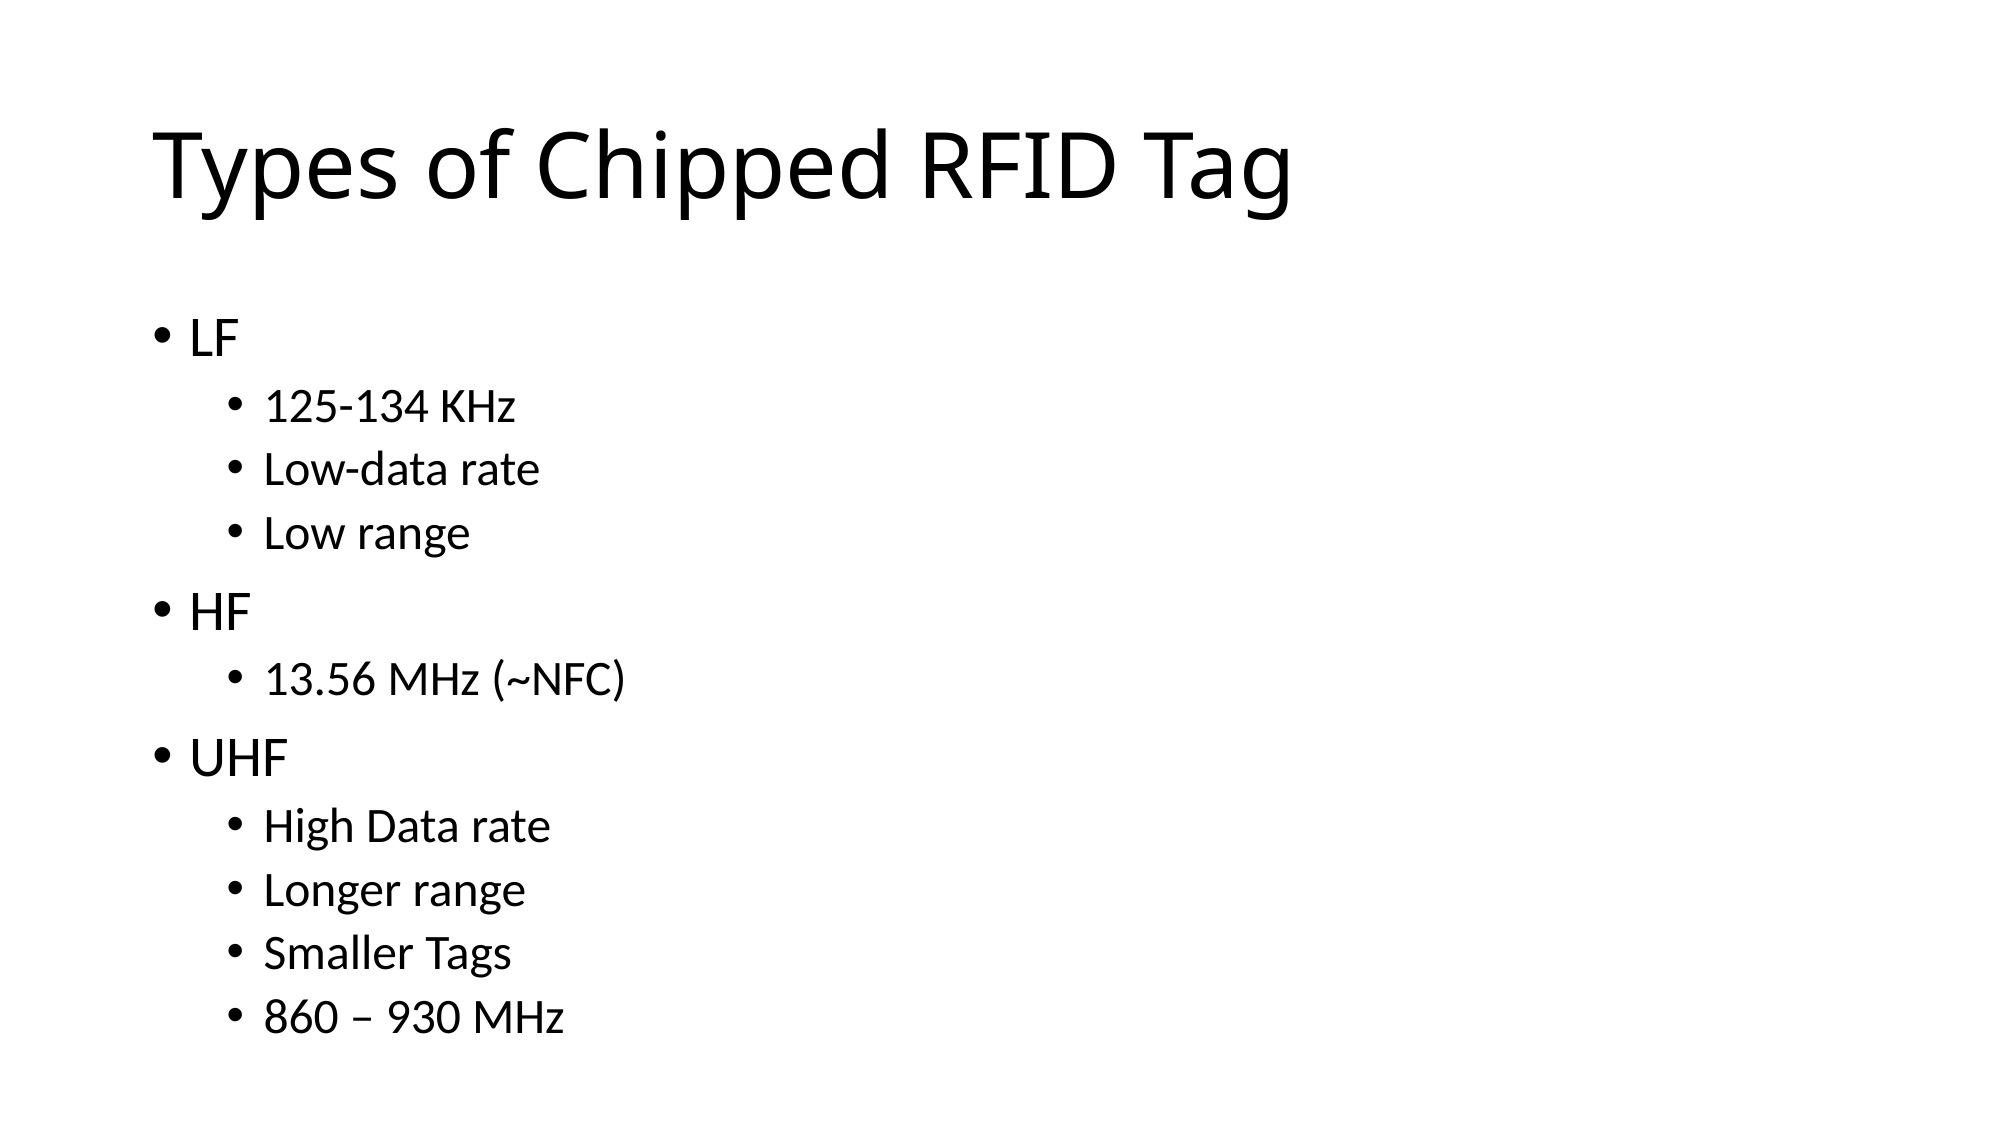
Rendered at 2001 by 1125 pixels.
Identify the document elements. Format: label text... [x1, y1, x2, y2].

list LF 125-134 KHz Low-data rate Low range HF 13.56 MHz (~NFC) UHF High Data rate Longer range Smaller Tags 860 – 930 MHz [137, 299, 1899, 1060]
title Types of Chipped RFID Tag [137, 59, 1863, 278]
